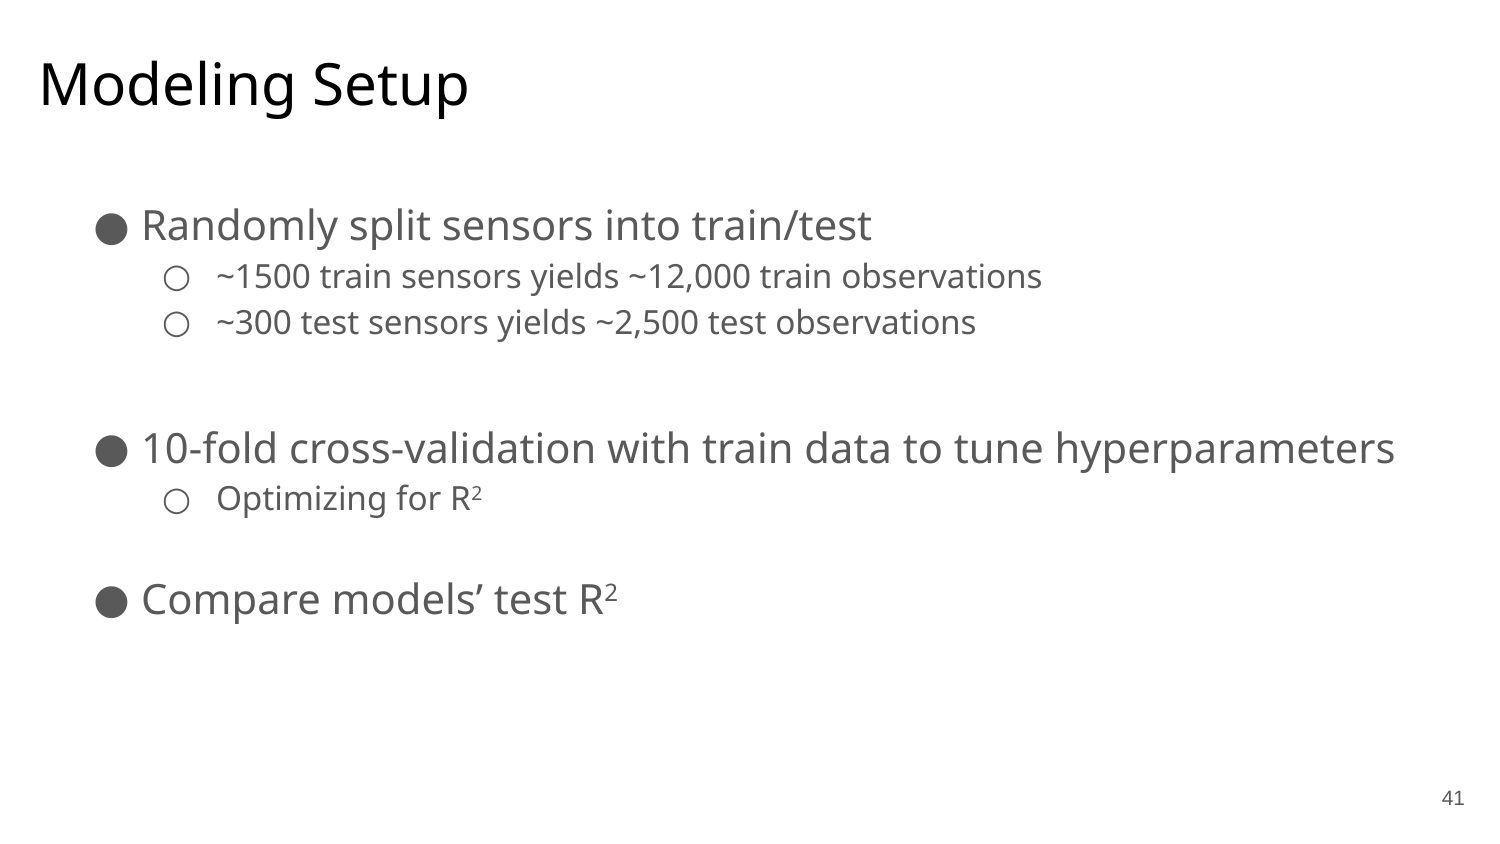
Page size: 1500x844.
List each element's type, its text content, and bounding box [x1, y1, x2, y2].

slide_number ‹#› [1389, 764, 1480, 830]
list Randomly split sensors into train/test ~1500 train sensors yields ~12,000 train observations ~300 test sensors yields ~2,500 test observations 10-fold cross-validation with train data to tune hyperparameters Optimizing for R2 Compare models’ test R2 [51, 126, 1449, 687]
title Modeling Setup [23, 32, 1422, 126]
